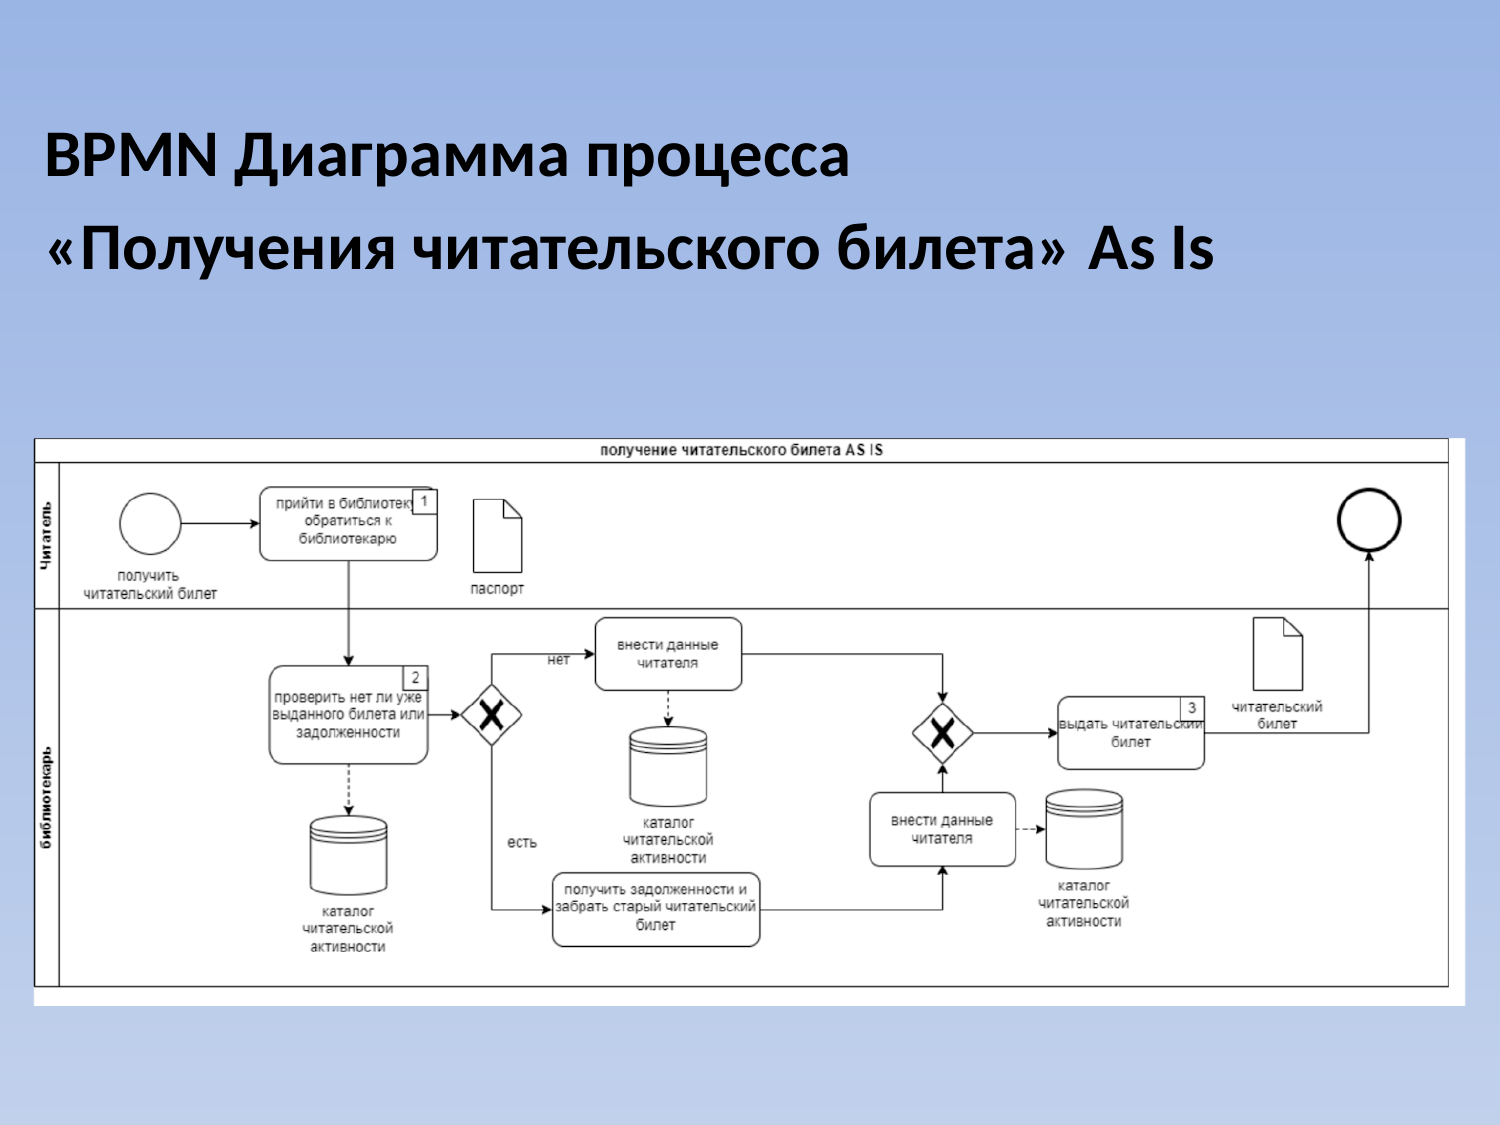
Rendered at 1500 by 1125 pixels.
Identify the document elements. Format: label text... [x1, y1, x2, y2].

list BPMN Диаграмма процесса «Получения читательского билета» As Is [29, 101, 1447, 346]
picture [5, 396, 1500, 1007]
